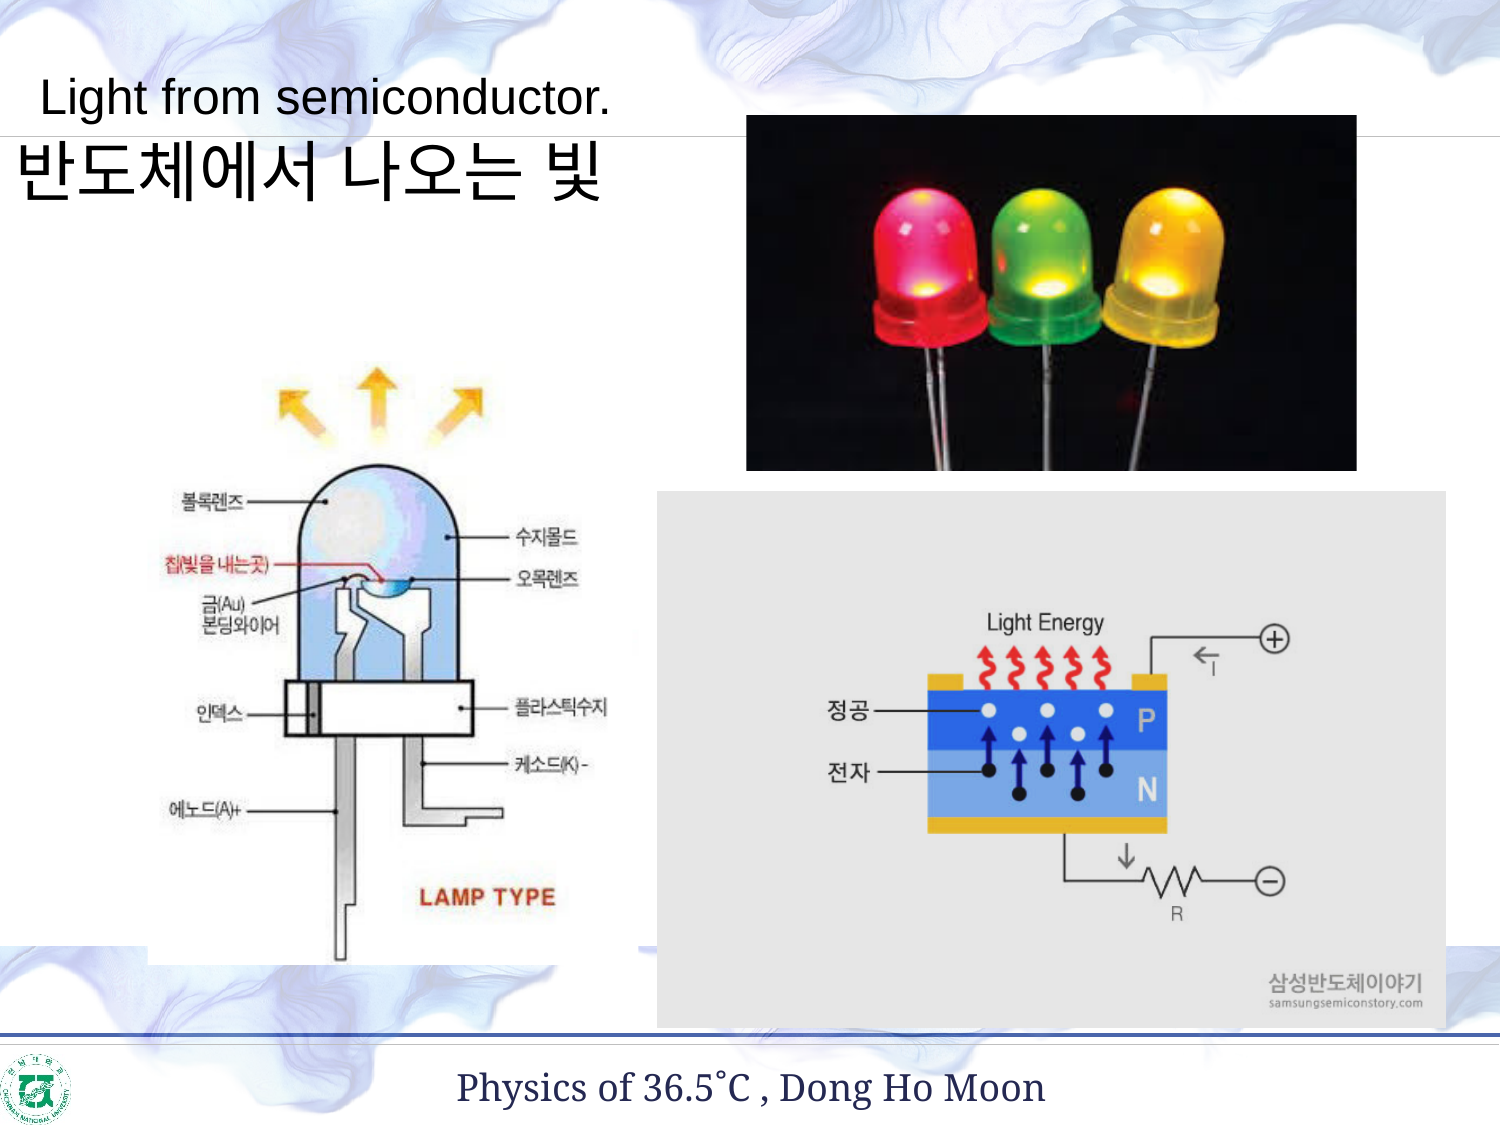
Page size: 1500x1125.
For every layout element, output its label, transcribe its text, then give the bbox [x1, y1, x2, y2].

picture [746, 115, 1357, 471]
text_box Light from semiconductor. [24, 57, 642, 132]
picture [0, 1054, 71, 1125]
title 반도체에서 나오는 빛 [0, 66, 1294, 284]
picture [147, 361, 639, 965]
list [657, 491, 1446, 1028]
